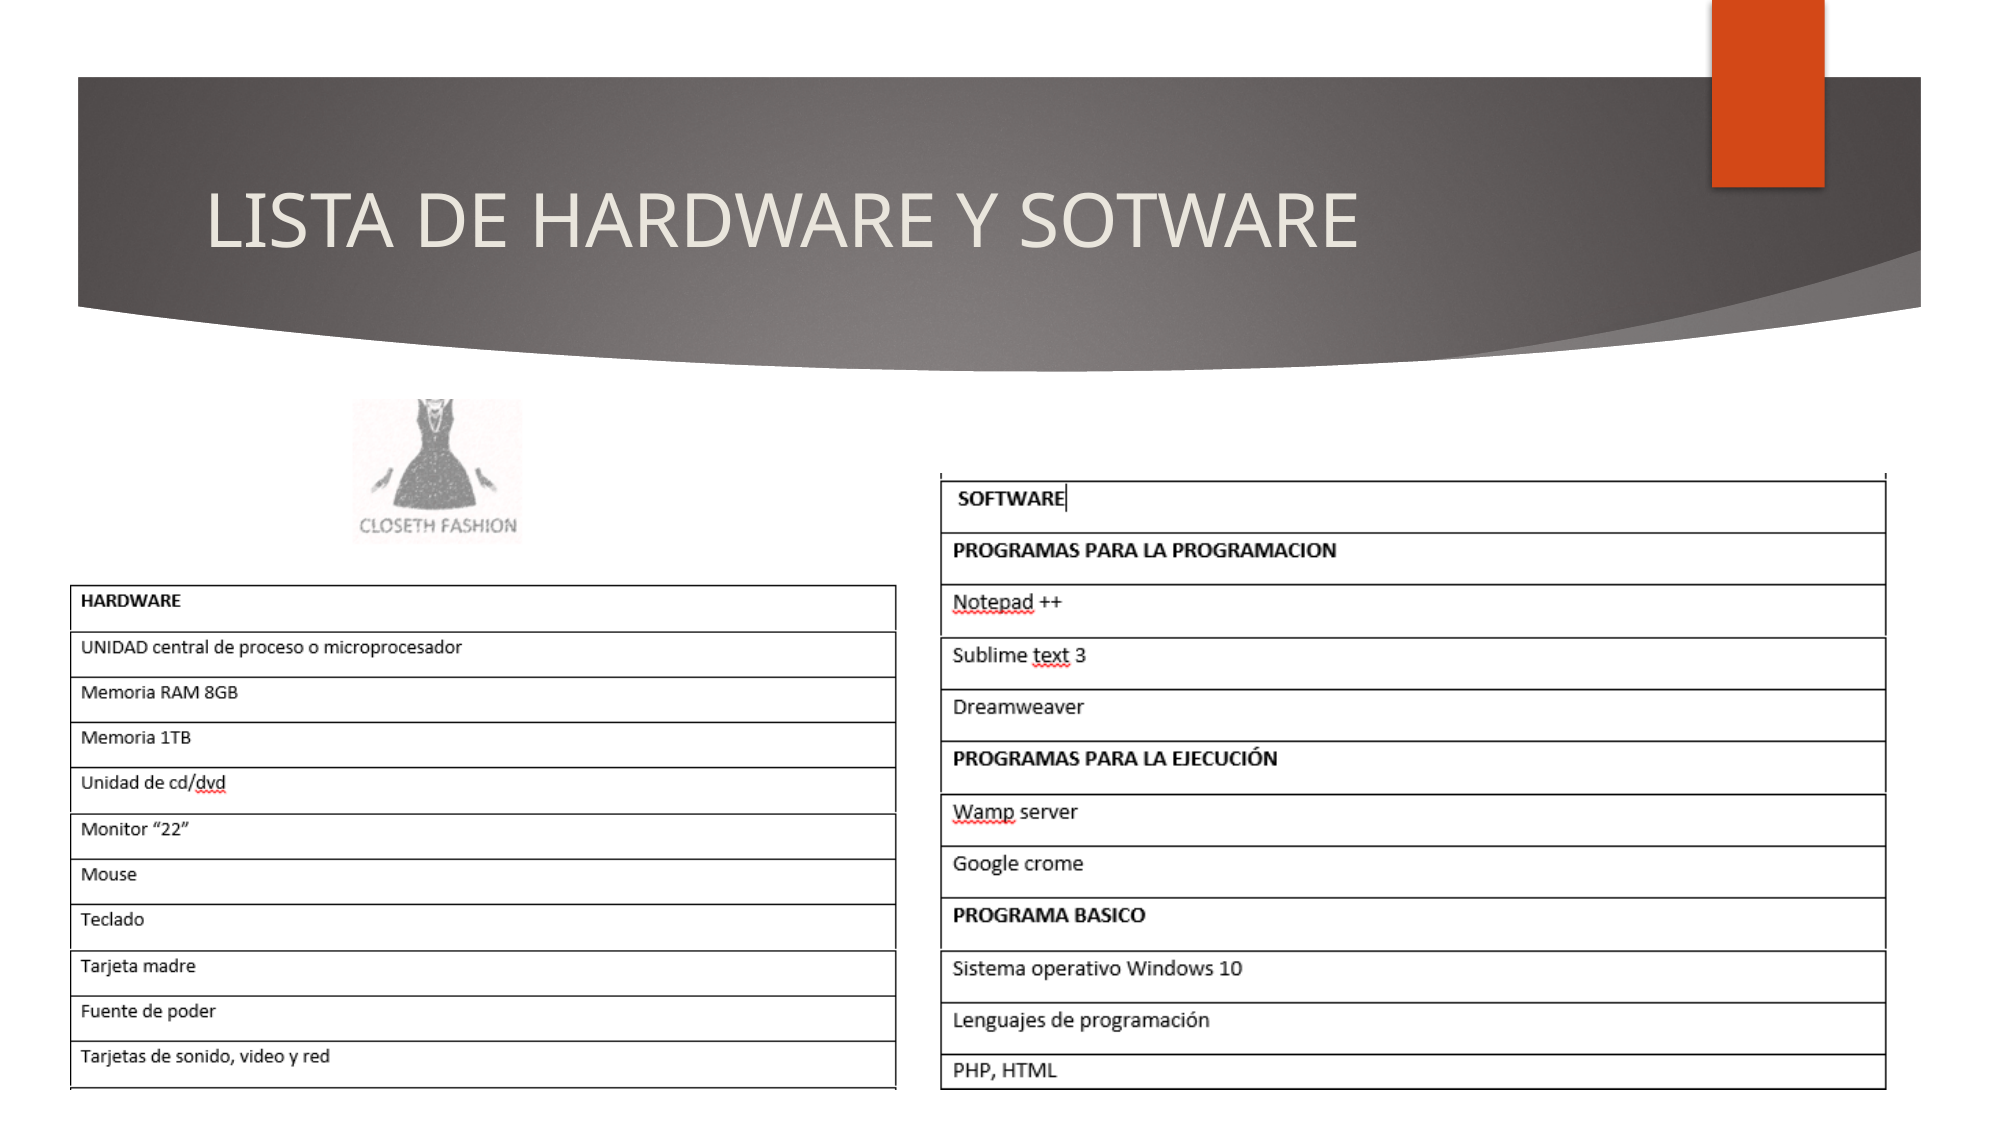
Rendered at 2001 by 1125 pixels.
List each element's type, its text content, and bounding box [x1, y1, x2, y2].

picture [938, 473, 1890, 1090]
title LISTA DE HARDWARE Y SOTWARE [189, 159, 1638, 276]
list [69, 399, 899, 1090]
